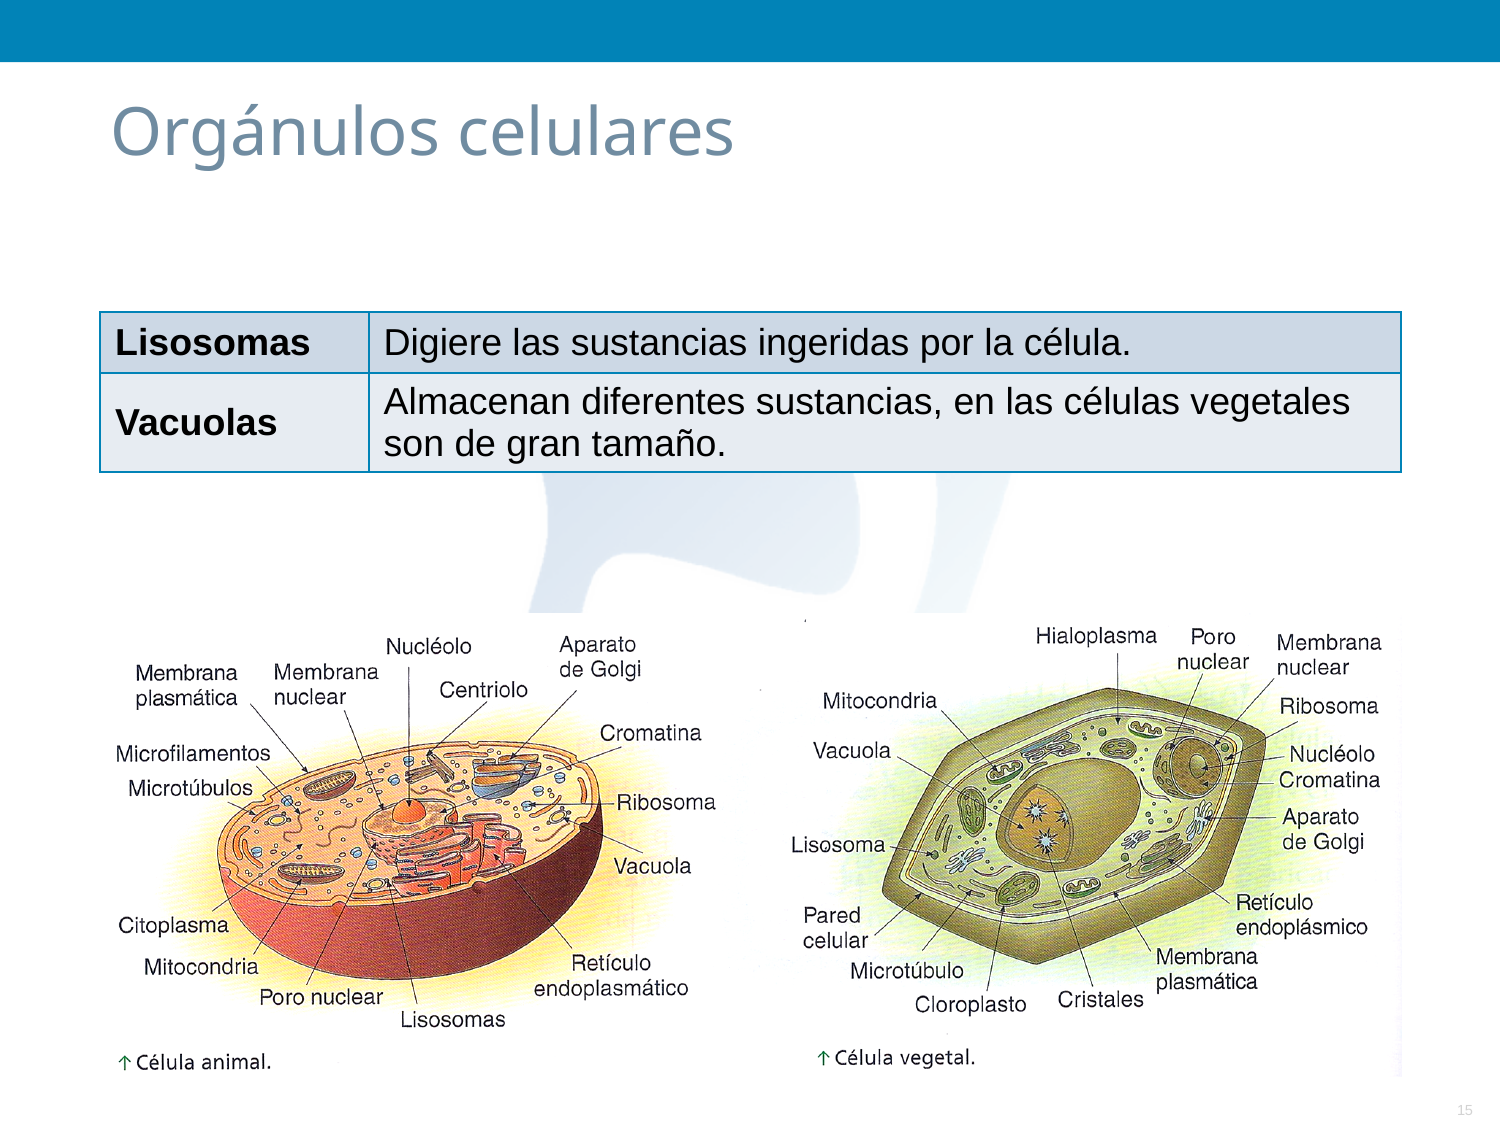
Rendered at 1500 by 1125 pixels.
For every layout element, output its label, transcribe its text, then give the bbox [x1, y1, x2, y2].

title Orgánulos celulares [96, 80, 1402, 177]
table_header Lisosomas [101, 313, 368, 372]
table_cell Vacuolas [101, 374, 368, 471]
table_header Digiere las sustancias ingeridas por la célula. [370, 313, 1400, 372]
table_cell Almacenan diferentes sustancias, en las células vegetales son de gran tamaño. [370, 374, 1400, 471]
picture [100, 613, 1402, 1077]
